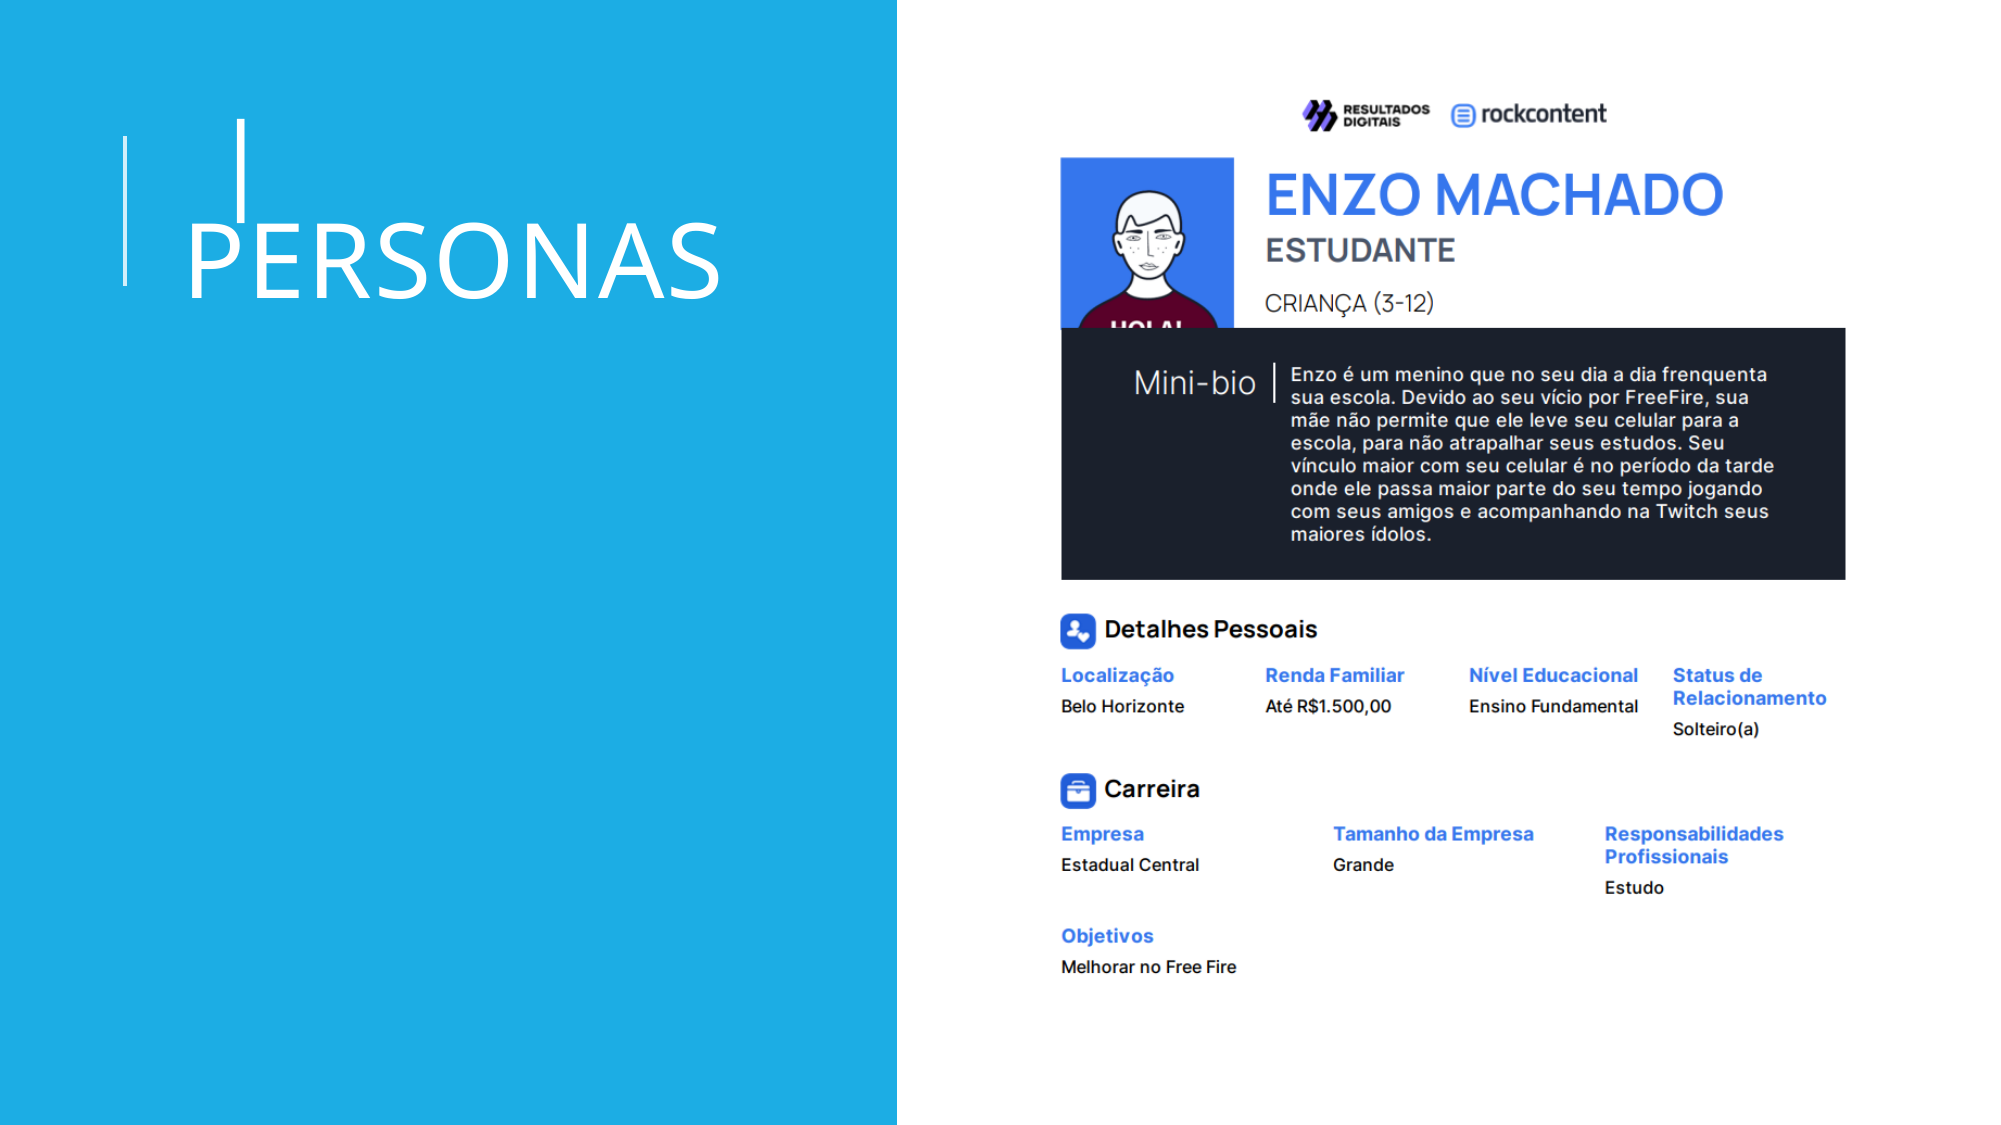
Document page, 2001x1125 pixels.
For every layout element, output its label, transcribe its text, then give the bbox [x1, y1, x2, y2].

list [1042, 89, 1864, 1036]
text_box [0, 0, 898, 1125]
title | PERSONAS [168, 96, 788, 342]
